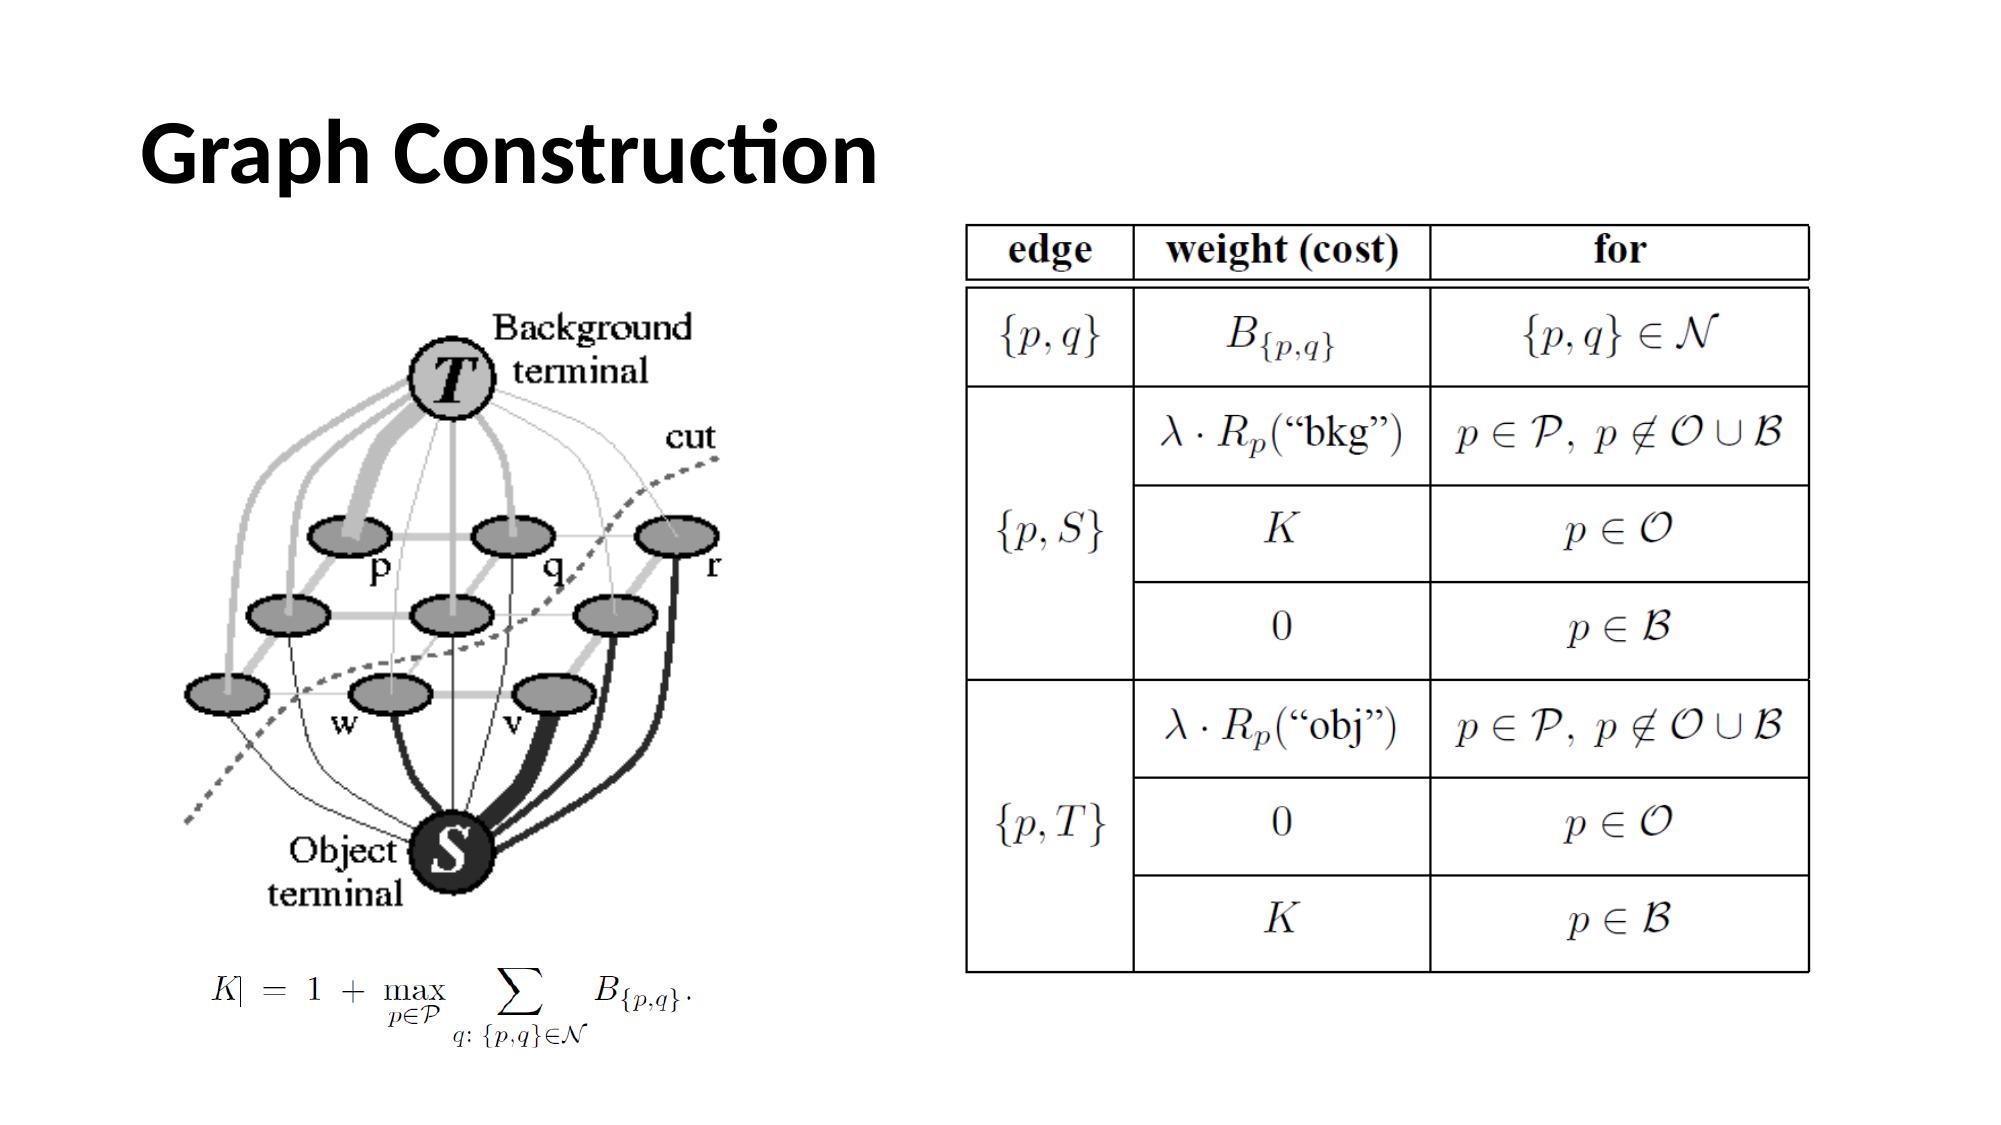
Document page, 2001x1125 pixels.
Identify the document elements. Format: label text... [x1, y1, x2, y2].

picture [193, 942, 722, 1065]
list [928, 199, 1875, 1004]
picture [154, 271, 761, 932]
title Graph Construction [125, 47, 1844, 261]
